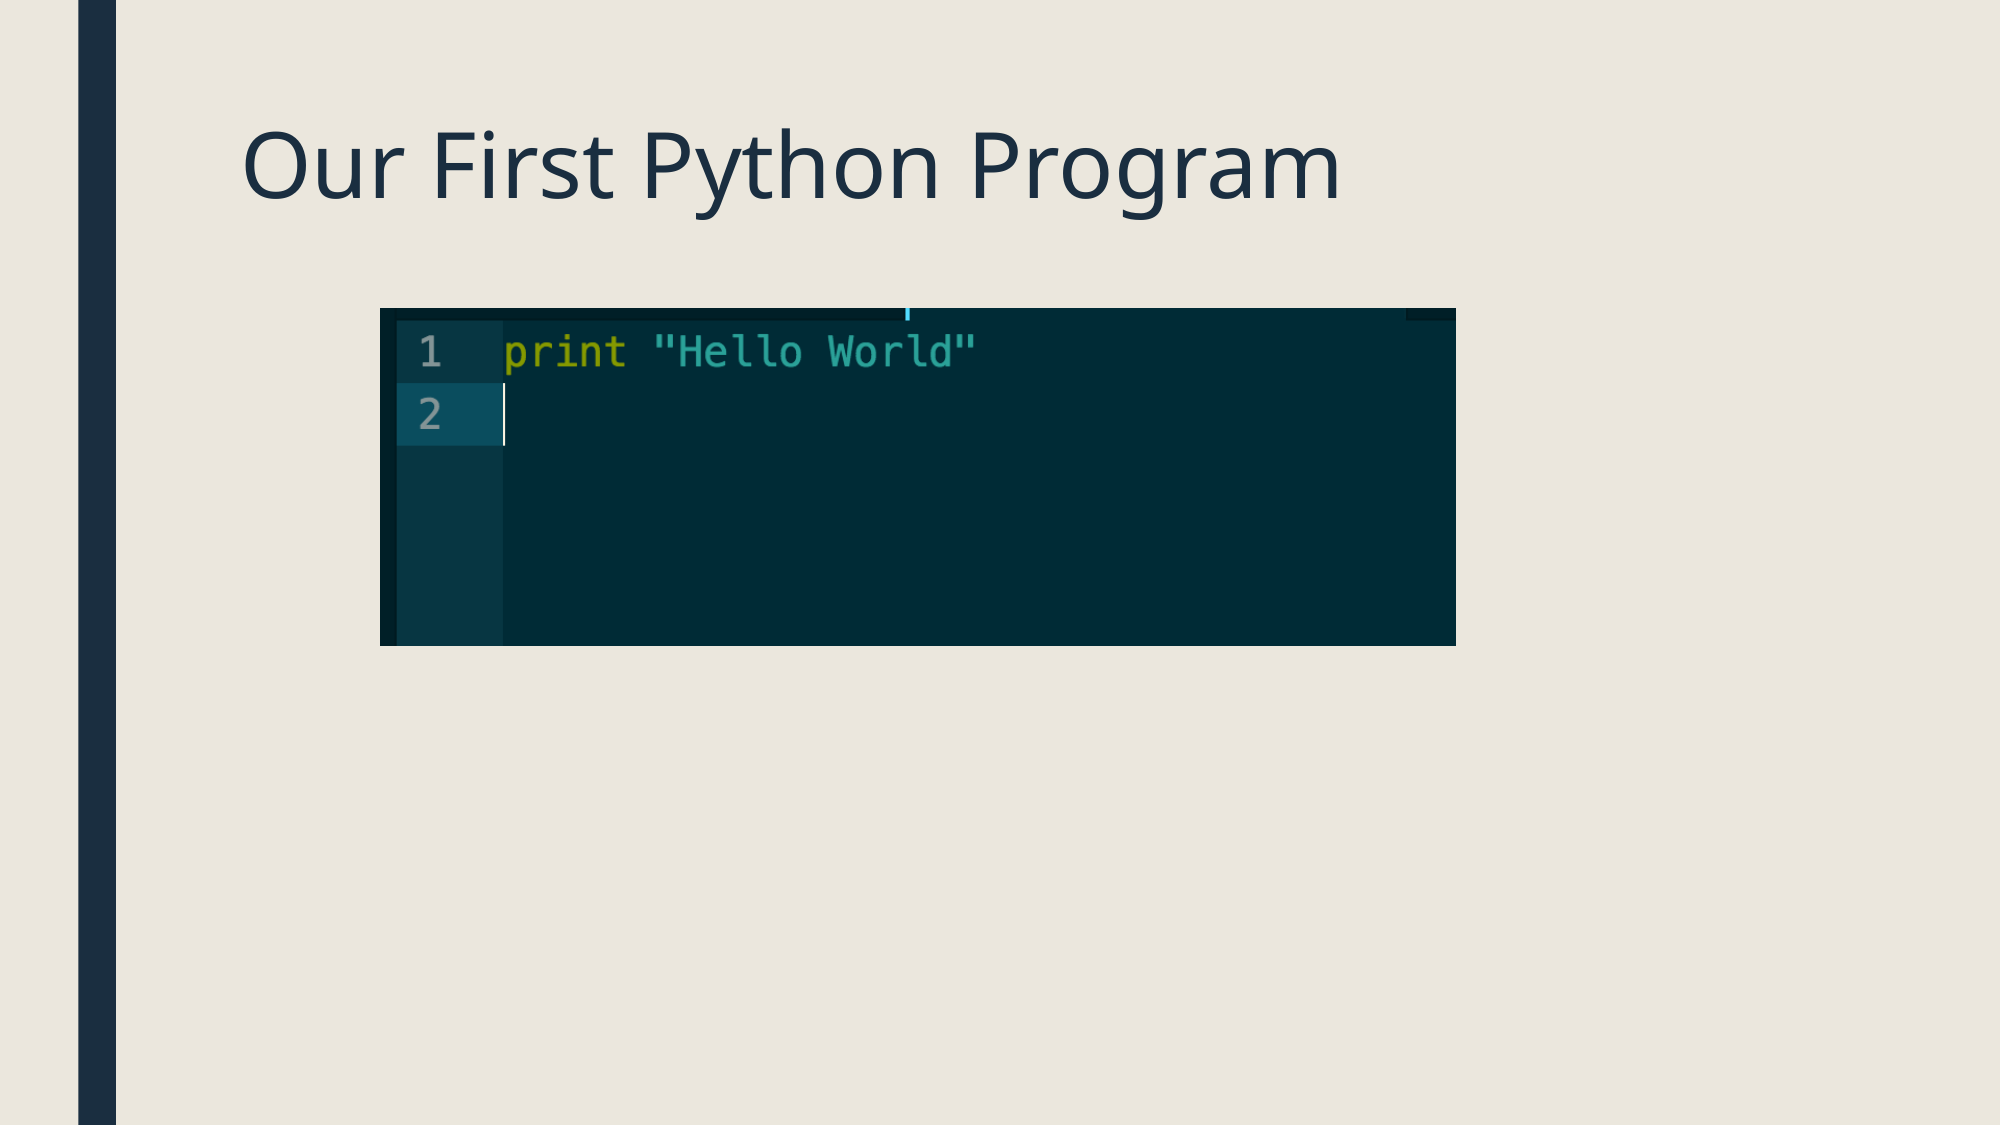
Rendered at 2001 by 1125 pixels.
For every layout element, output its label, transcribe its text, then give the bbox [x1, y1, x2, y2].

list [380, 308, 1456, 646]
title Our First Python Program [225, 112, 1800, 357]
